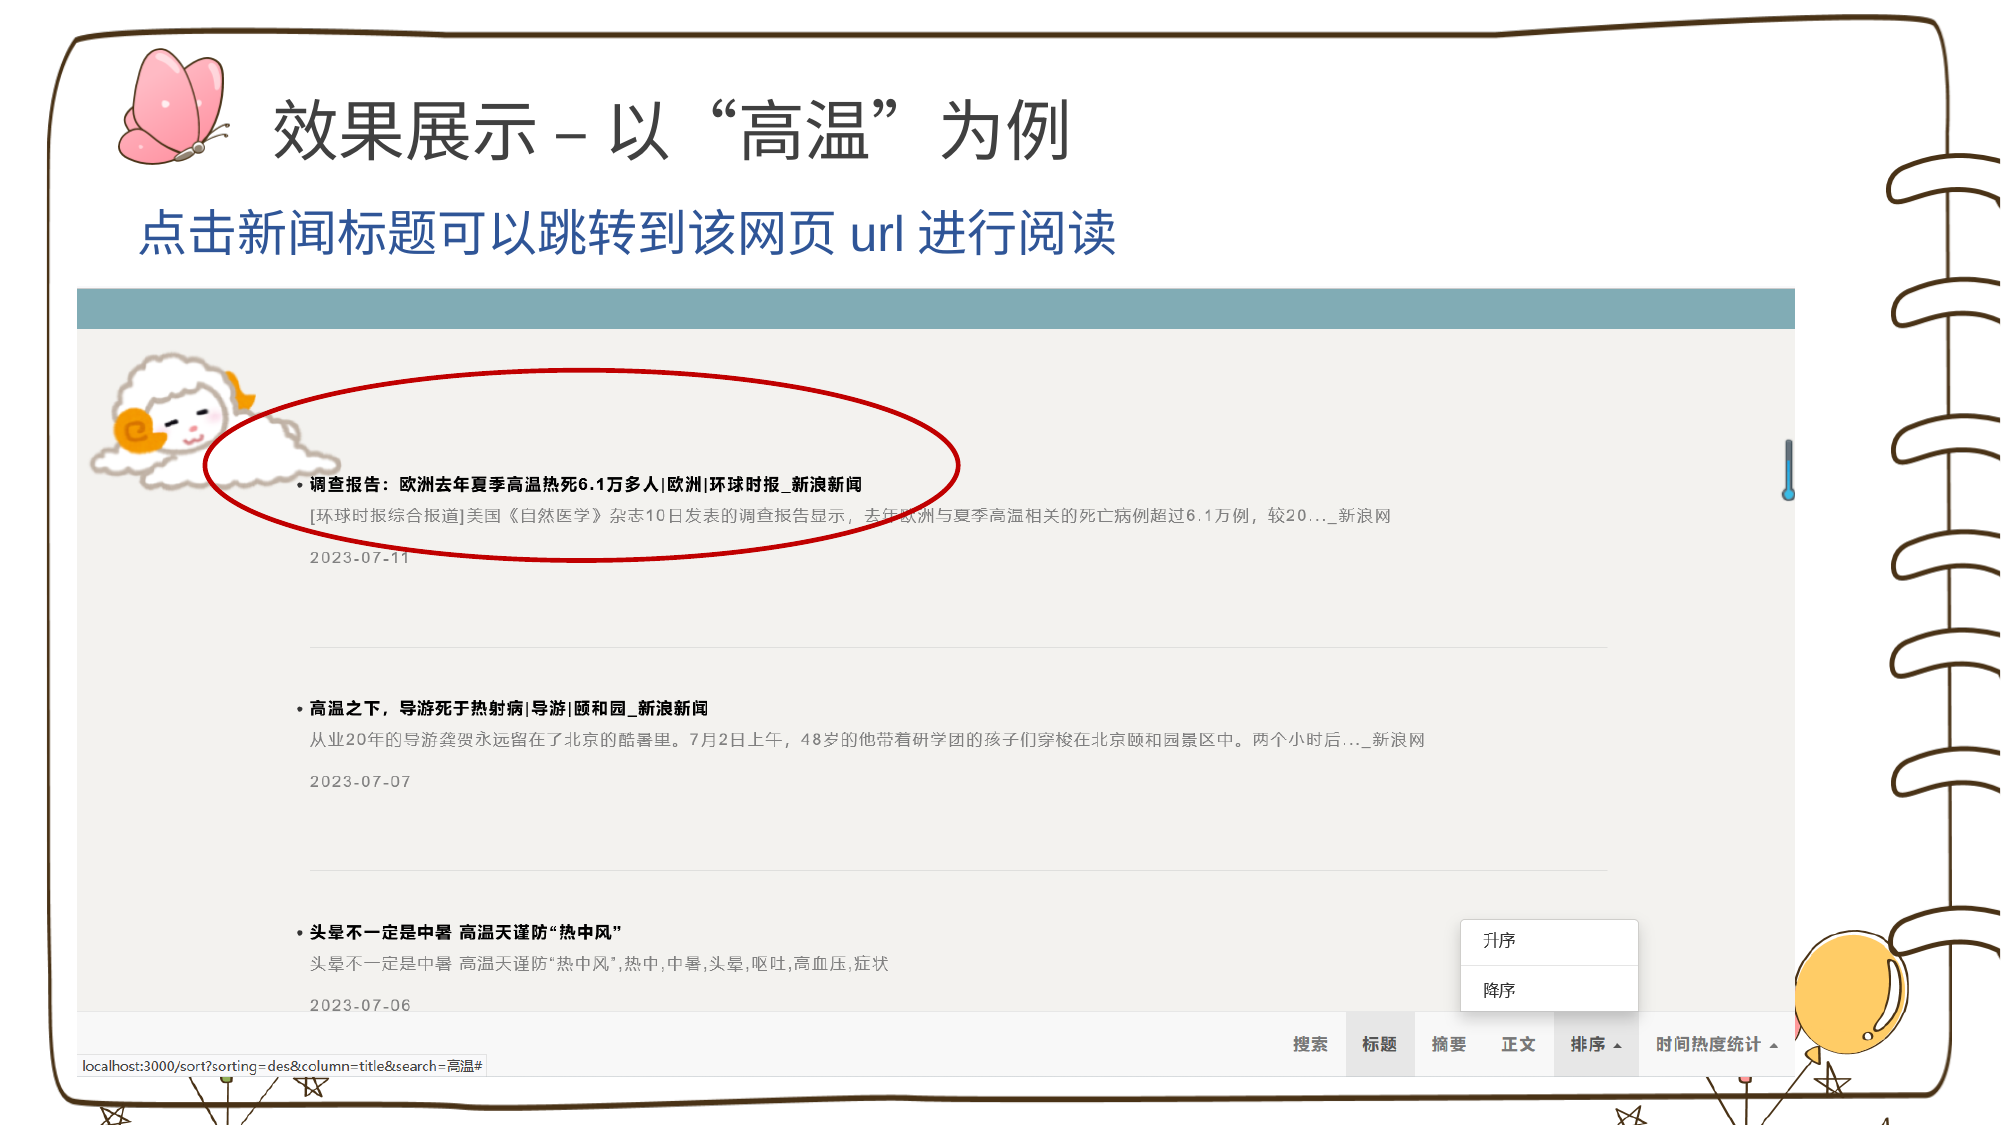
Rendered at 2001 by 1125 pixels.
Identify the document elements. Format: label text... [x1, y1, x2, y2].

picture [46, 14, 2001, 1125]
text_box 点击新闻标题可以跳转到该网页url进行阅读 [122, 194, 1168, 269]
text_box 效果展示 – 以“高温”为例 [257, 81, 1141, 177]
